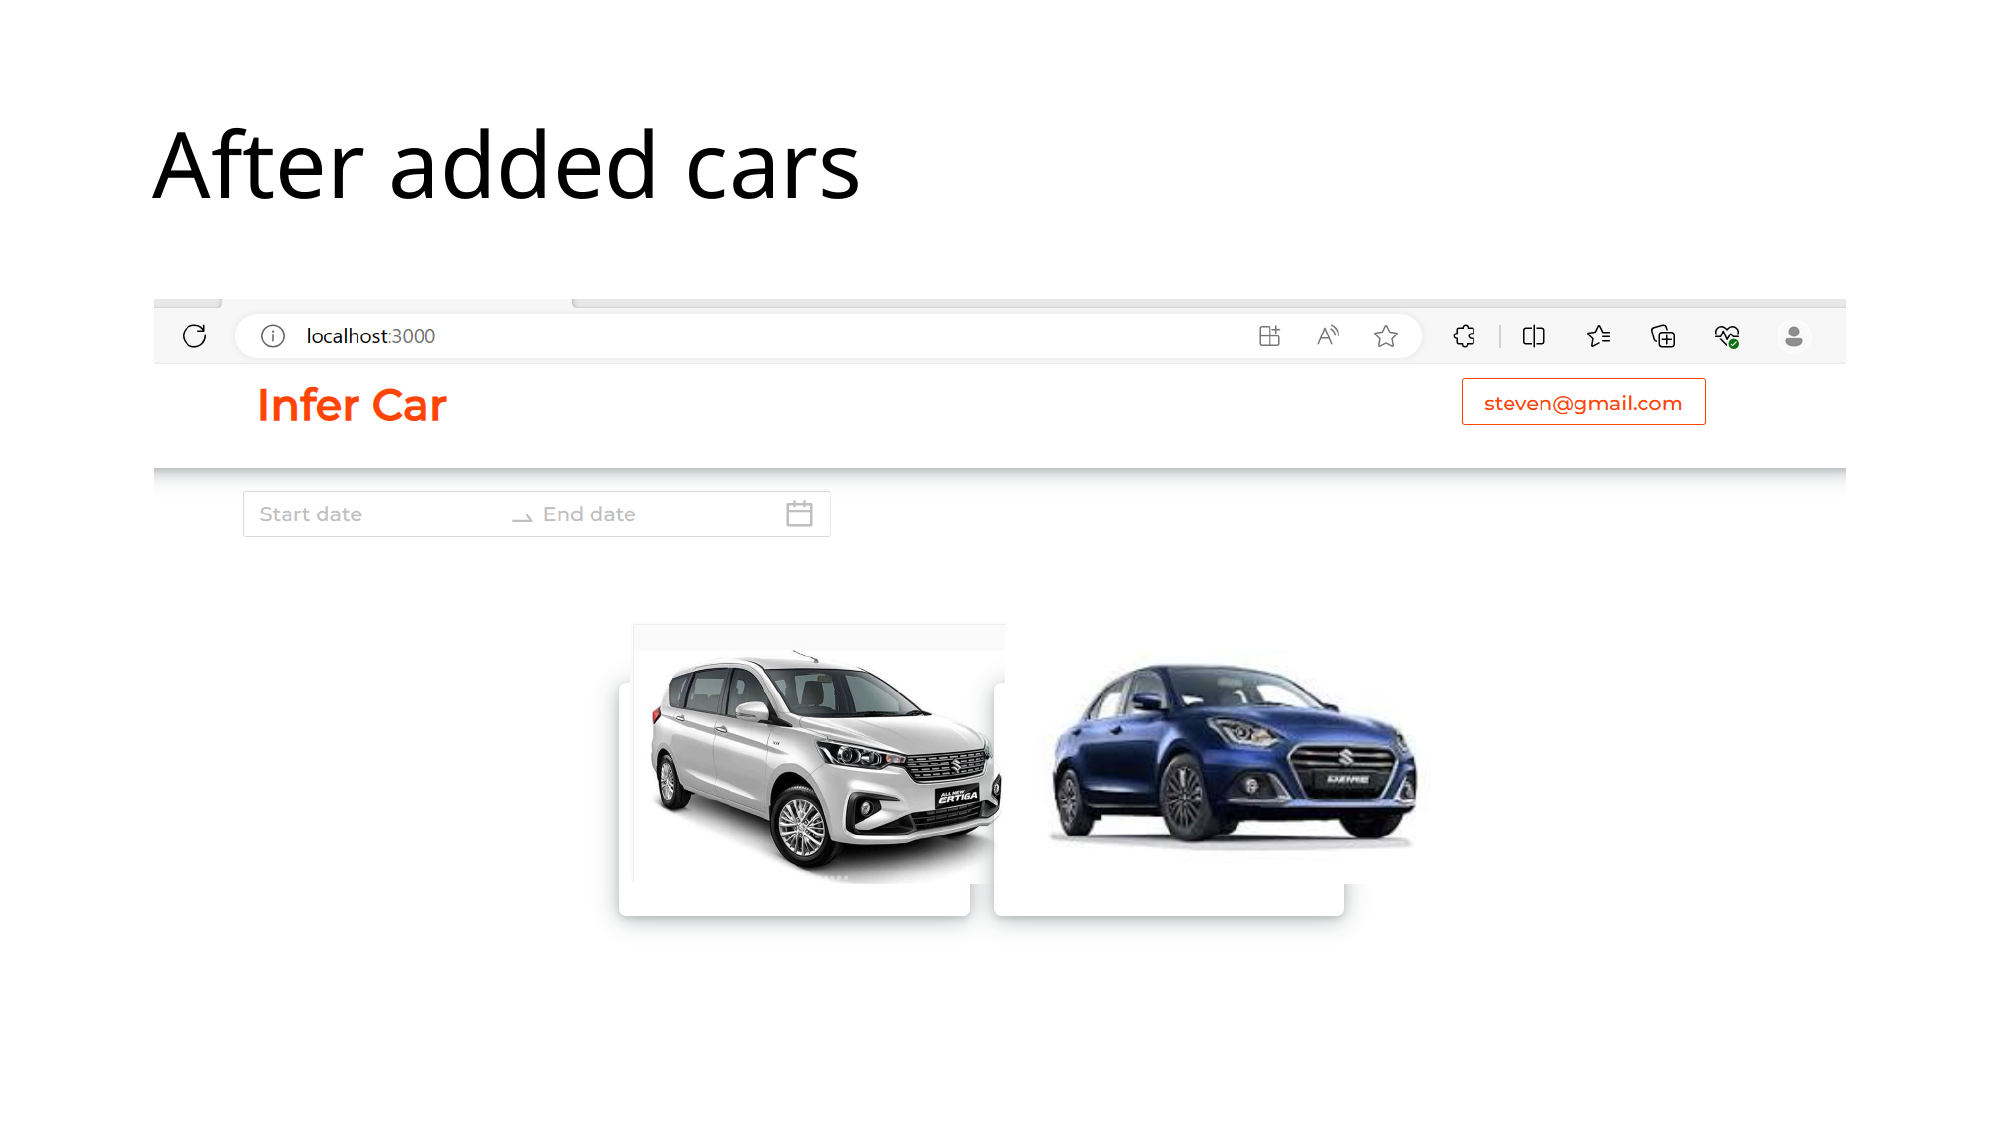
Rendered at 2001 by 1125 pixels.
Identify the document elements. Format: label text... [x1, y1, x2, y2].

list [154, 299, 1846, 1014]
title After added cars [137, 59, 1863, 278]
